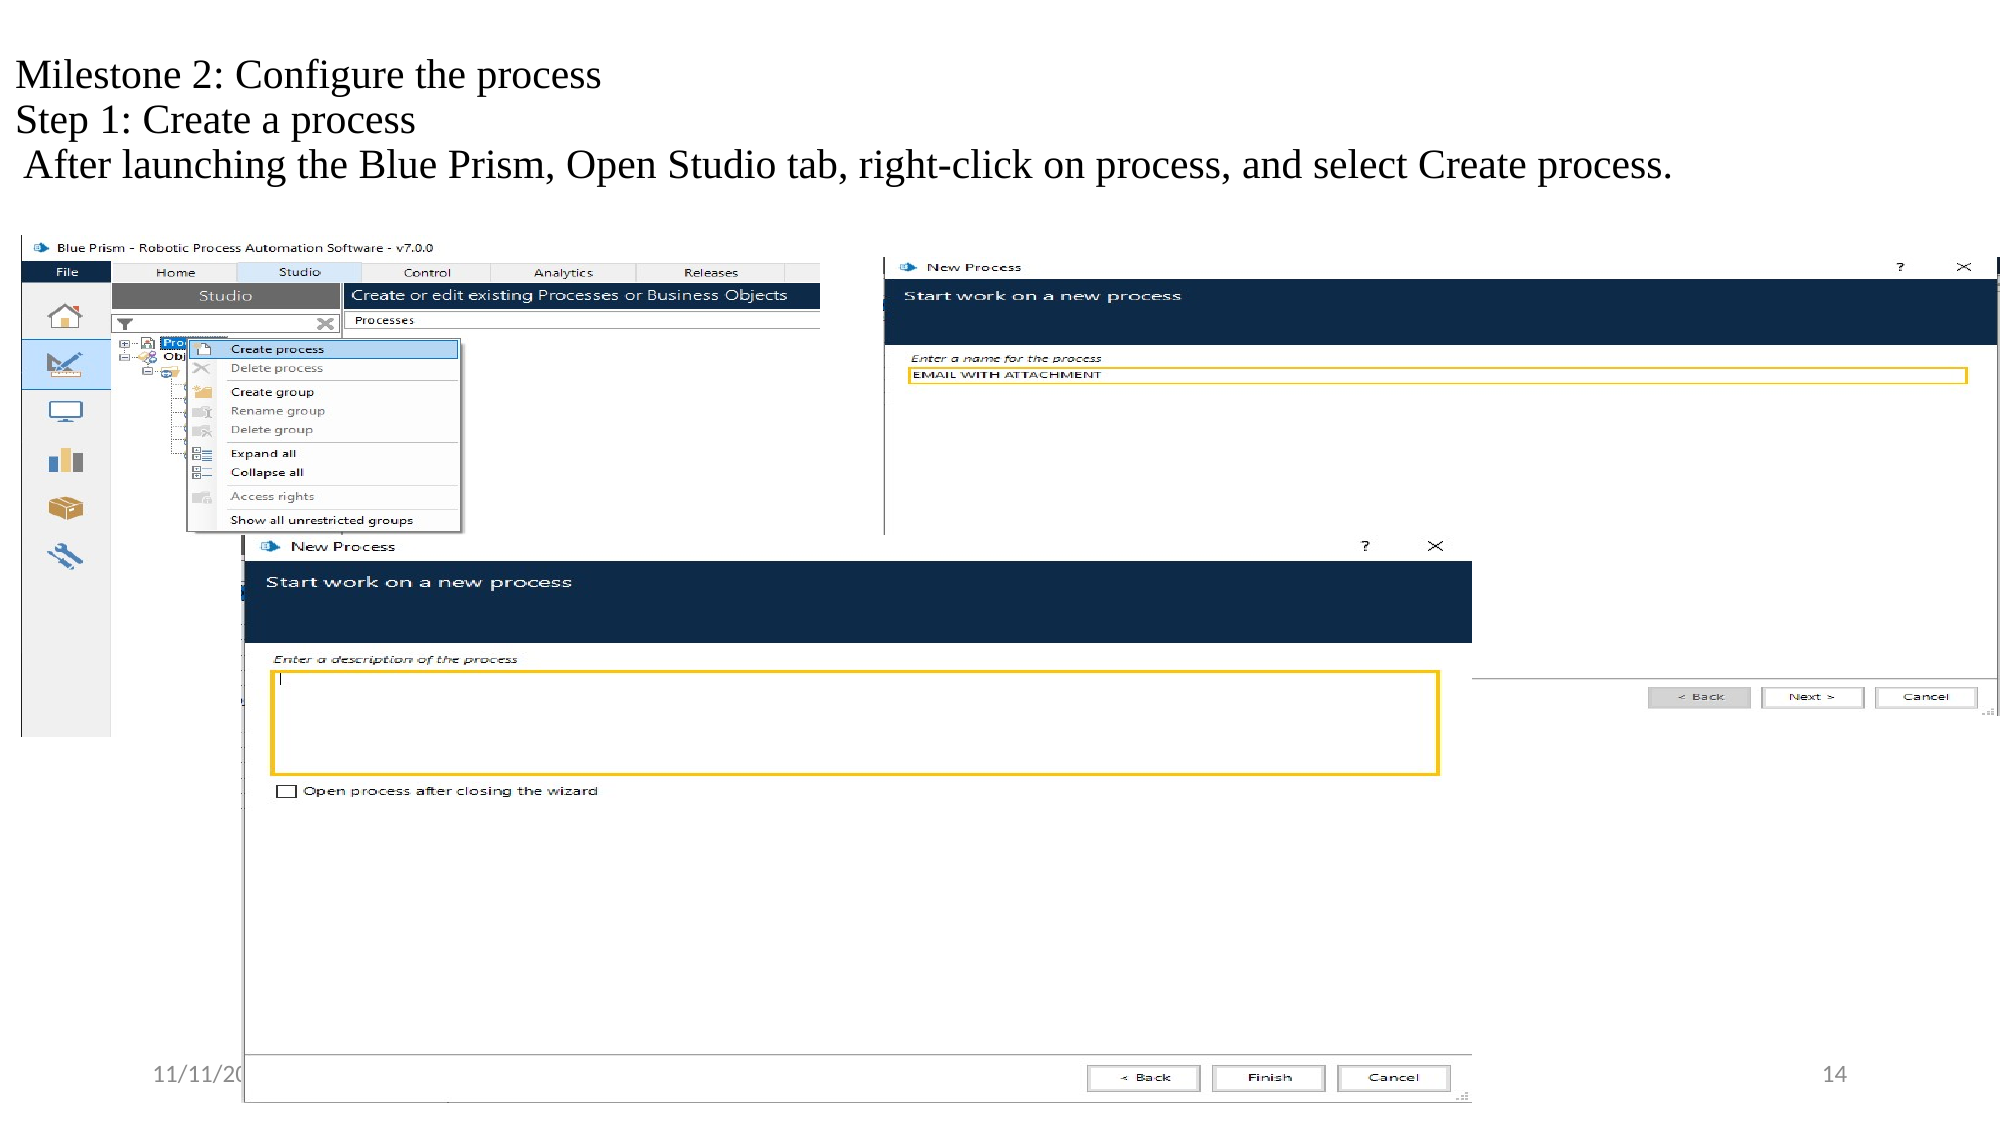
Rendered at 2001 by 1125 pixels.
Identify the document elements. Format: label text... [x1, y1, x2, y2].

slide_number 14 [1472, 1042, 1863, 1103]
picture [241, 257, 2000, 1103]
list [21, 235, 820, 737]
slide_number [137, 1042, 241, 1103]
title Milestone 2: Configure the process Step 1: Create a process After launching the Blue Prism, Open Studio tab, right-click on process, and select Create process. [0, 0, 1725, 240]
